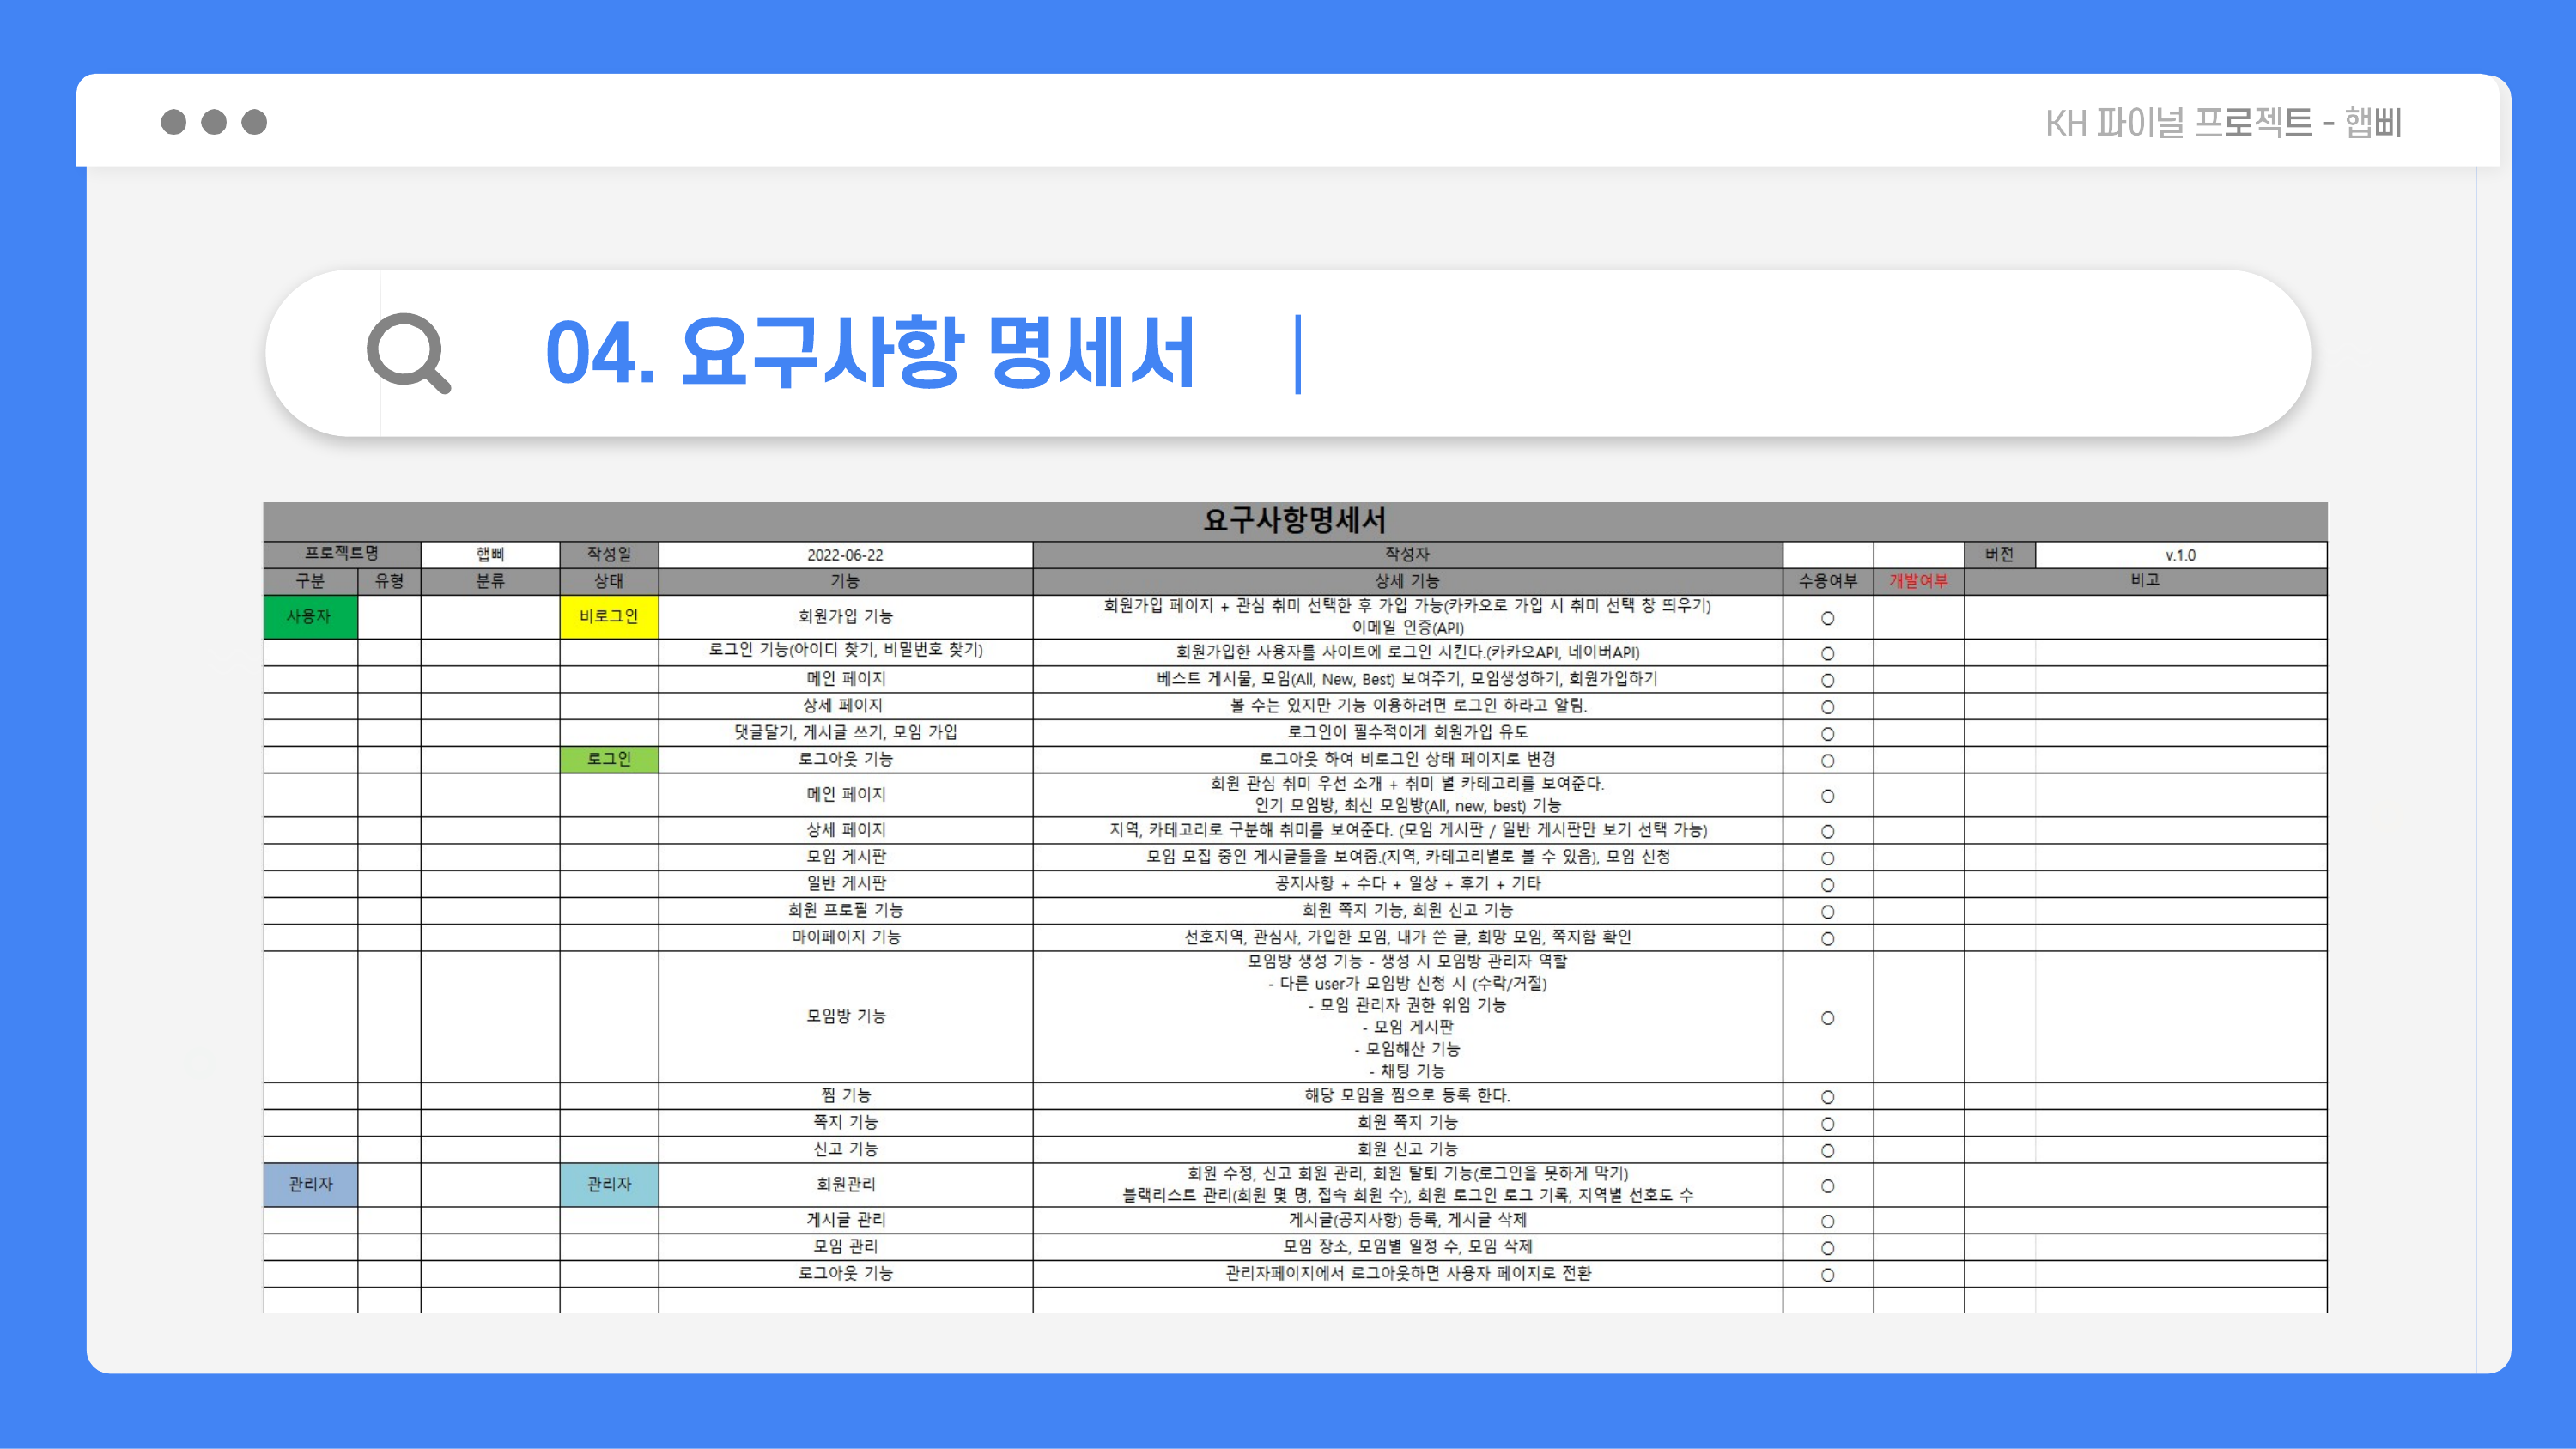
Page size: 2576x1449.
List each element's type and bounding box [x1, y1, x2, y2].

text_box [0, 33, 2576, 1374]
